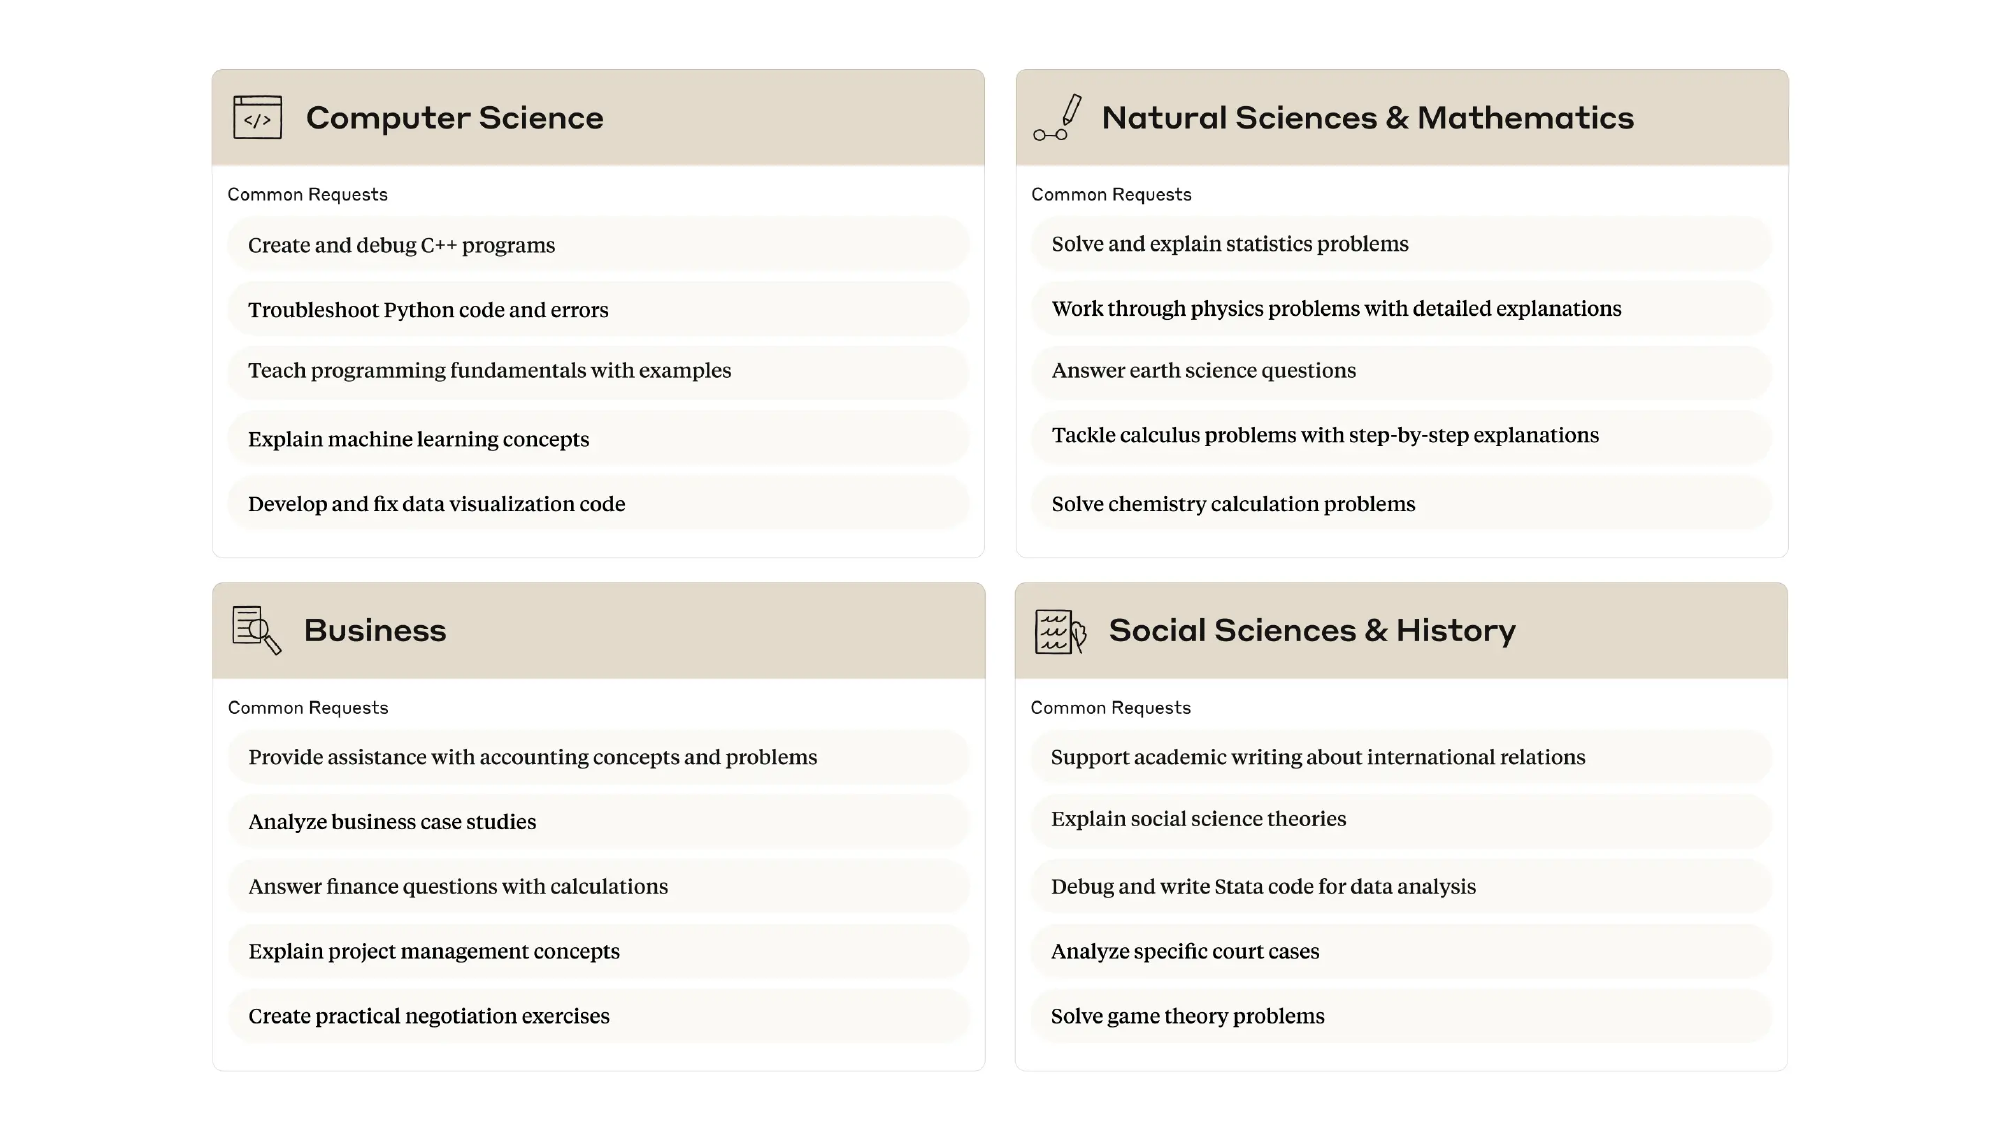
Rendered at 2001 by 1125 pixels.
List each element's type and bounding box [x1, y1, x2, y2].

picture [161, 16, 1839, 1125]
